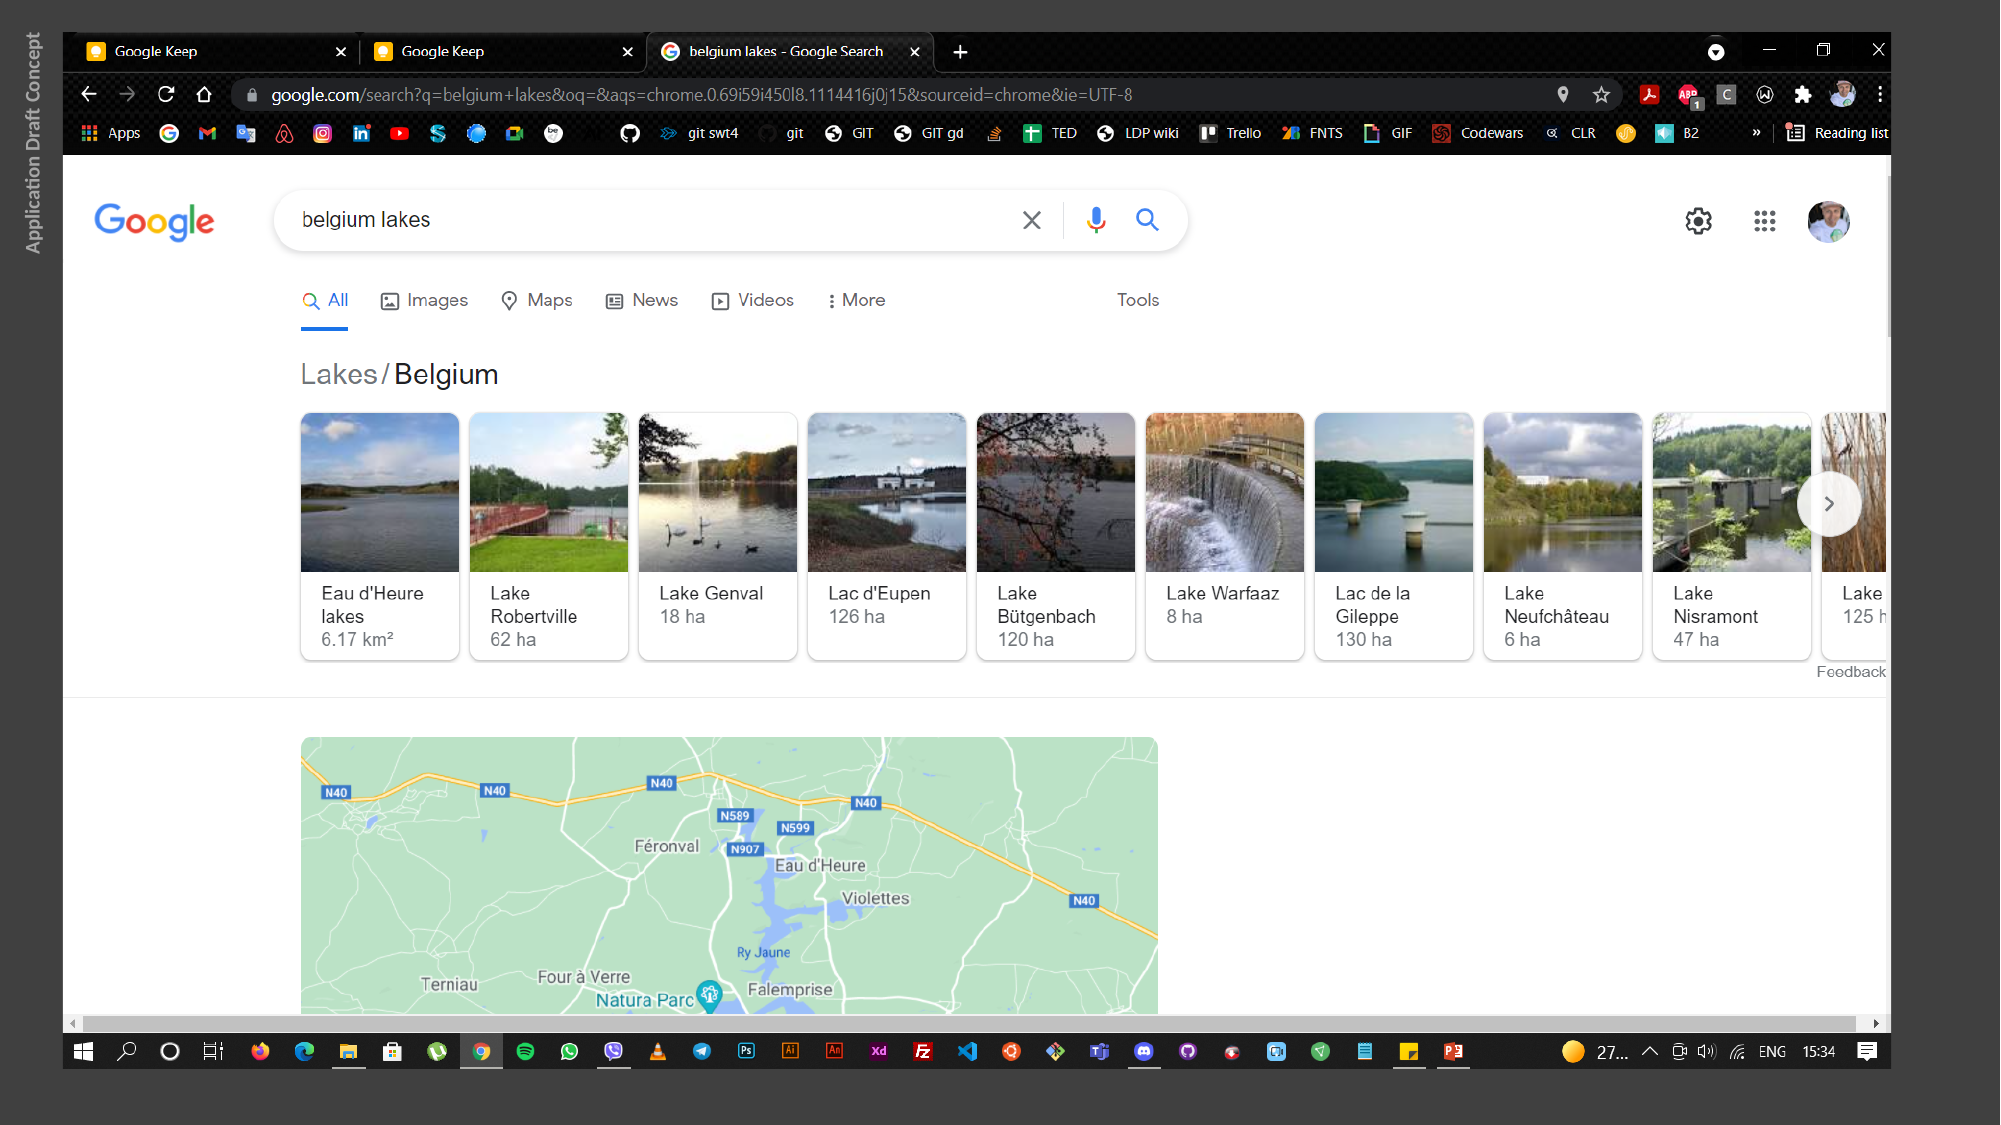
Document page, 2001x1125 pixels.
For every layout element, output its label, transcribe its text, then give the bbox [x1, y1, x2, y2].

text_box Application Draft Concept [11, 17, 52, 269]
picture [62, 31, 1892, 1070]
